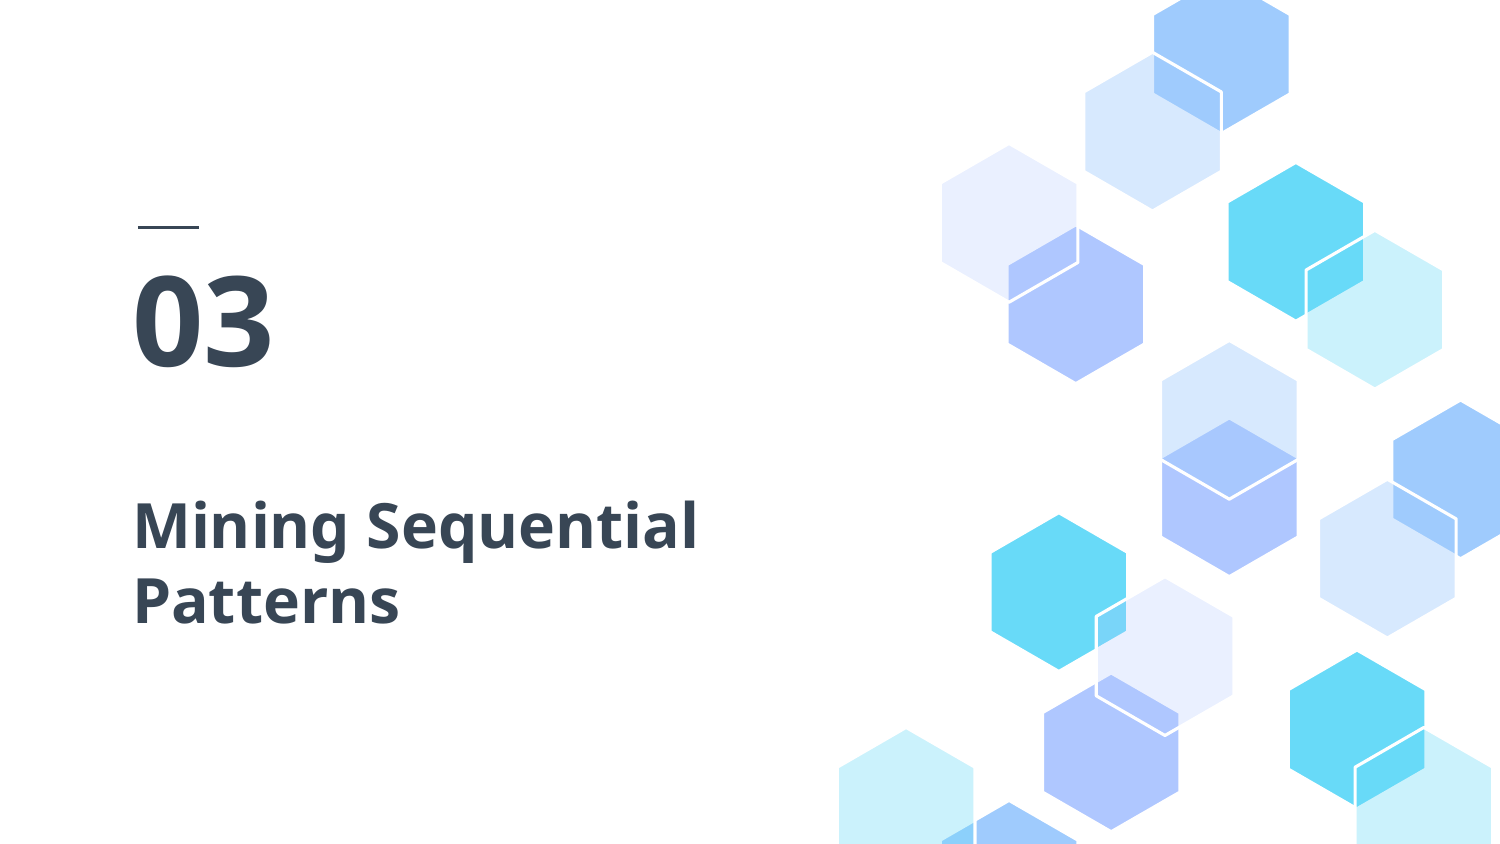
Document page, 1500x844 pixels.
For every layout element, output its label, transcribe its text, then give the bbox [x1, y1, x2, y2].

title 03 [116, 240, 325, 392]
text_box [837, 0, 1500, 844]
title Mining Sequential Patterns [116, 391, 830, 652]
